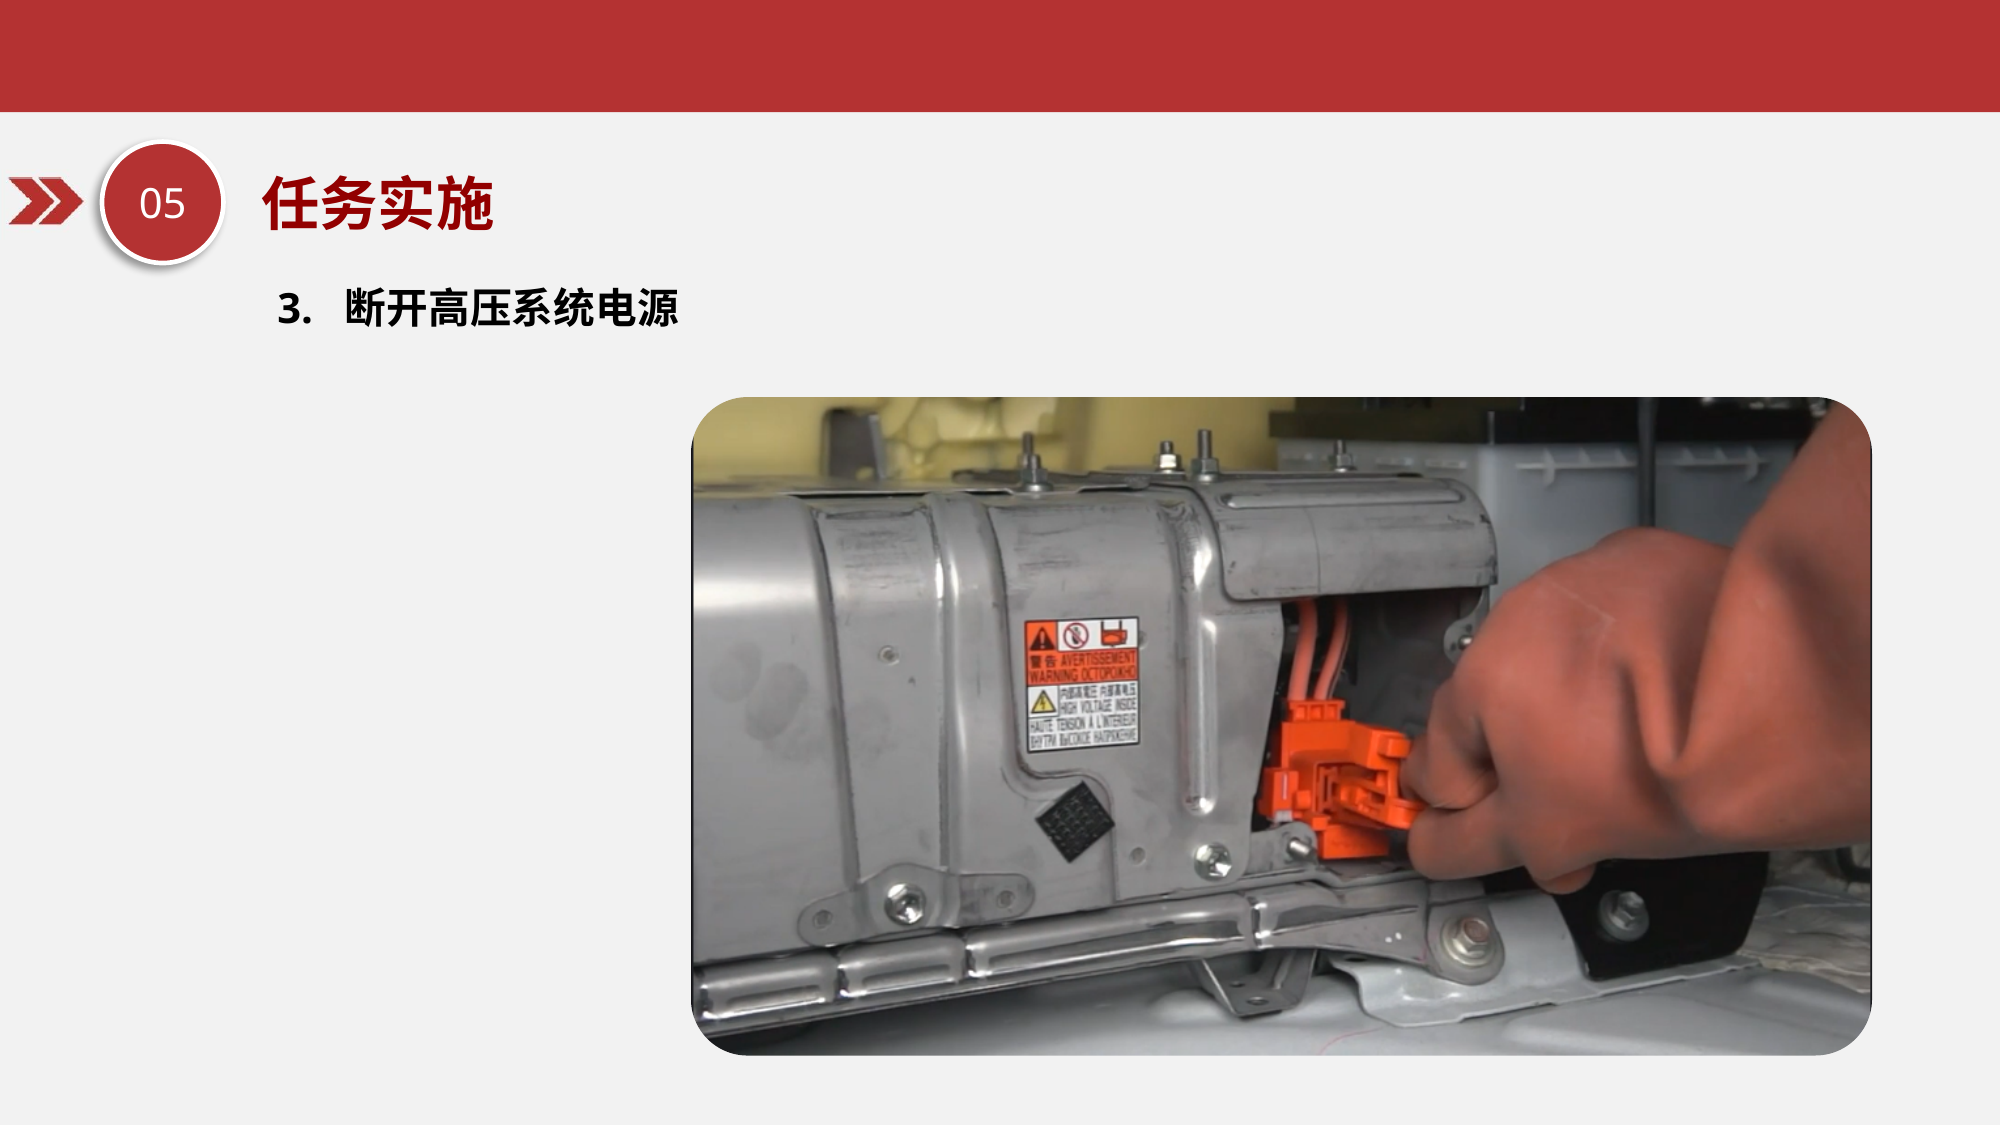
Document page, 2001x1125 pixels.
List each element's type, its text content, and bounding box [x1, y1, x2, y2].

picture [0, 169, 88, 240]
text_box [0, 0, 2000, 113]
text_box 05 [100, 140, 225, 265]
picture [690, 397, 1873, 1056]
text_box 任务实施 [246, 159, 510, 245]
text_box 3. 断开高压系统电源 [262, 249, 694, 340]
